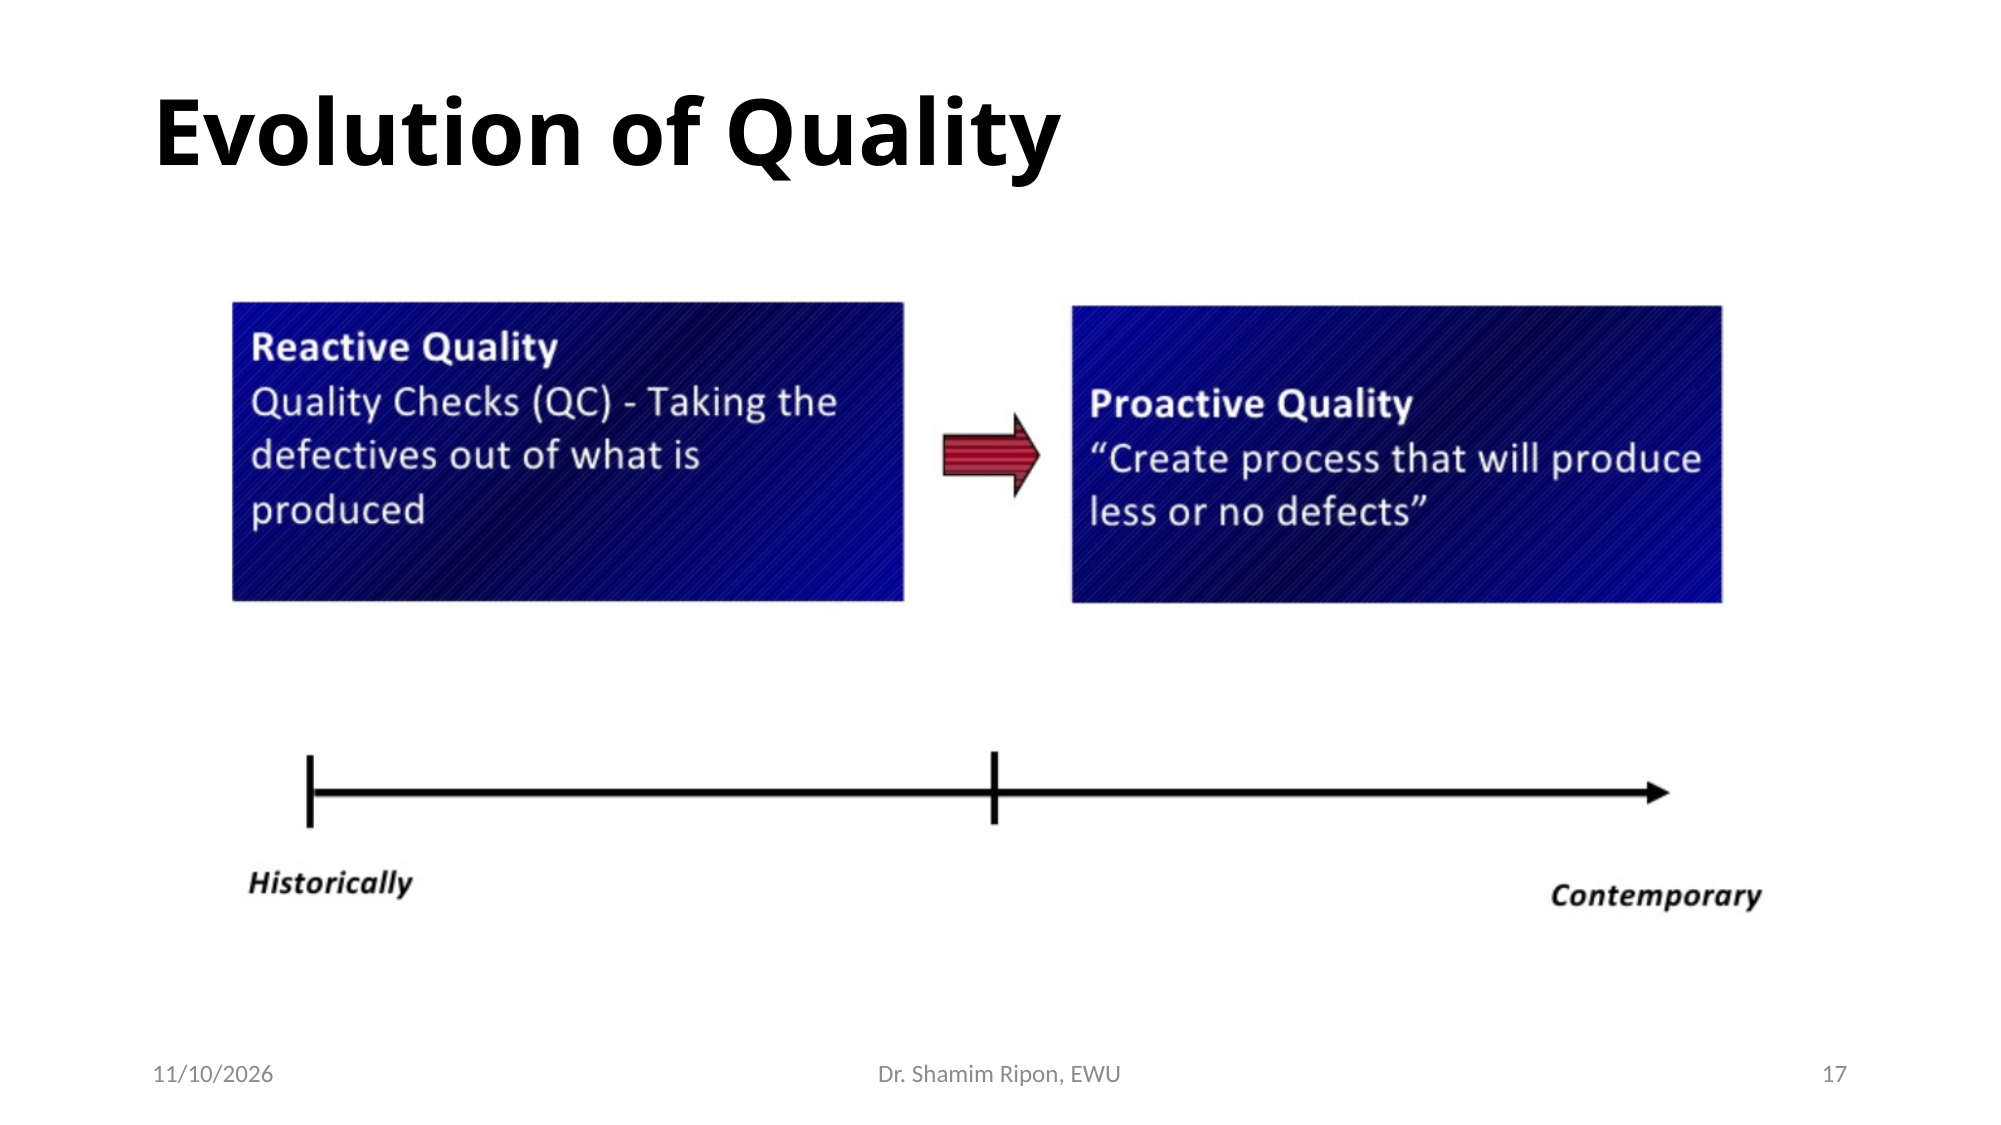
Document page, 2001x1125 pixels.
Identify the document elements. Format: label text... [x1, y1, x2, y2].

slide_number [137, 1042, 588, 1103]
footer Dr. Shamim Ripon, EWU [662, 1042, 1338, 1103]
slide_number 17 [1412, 1042, 1863, 1103]
picture [226, 293, 1774, 926]
title Evolution of Quality [137, 59, 1863, 213]
